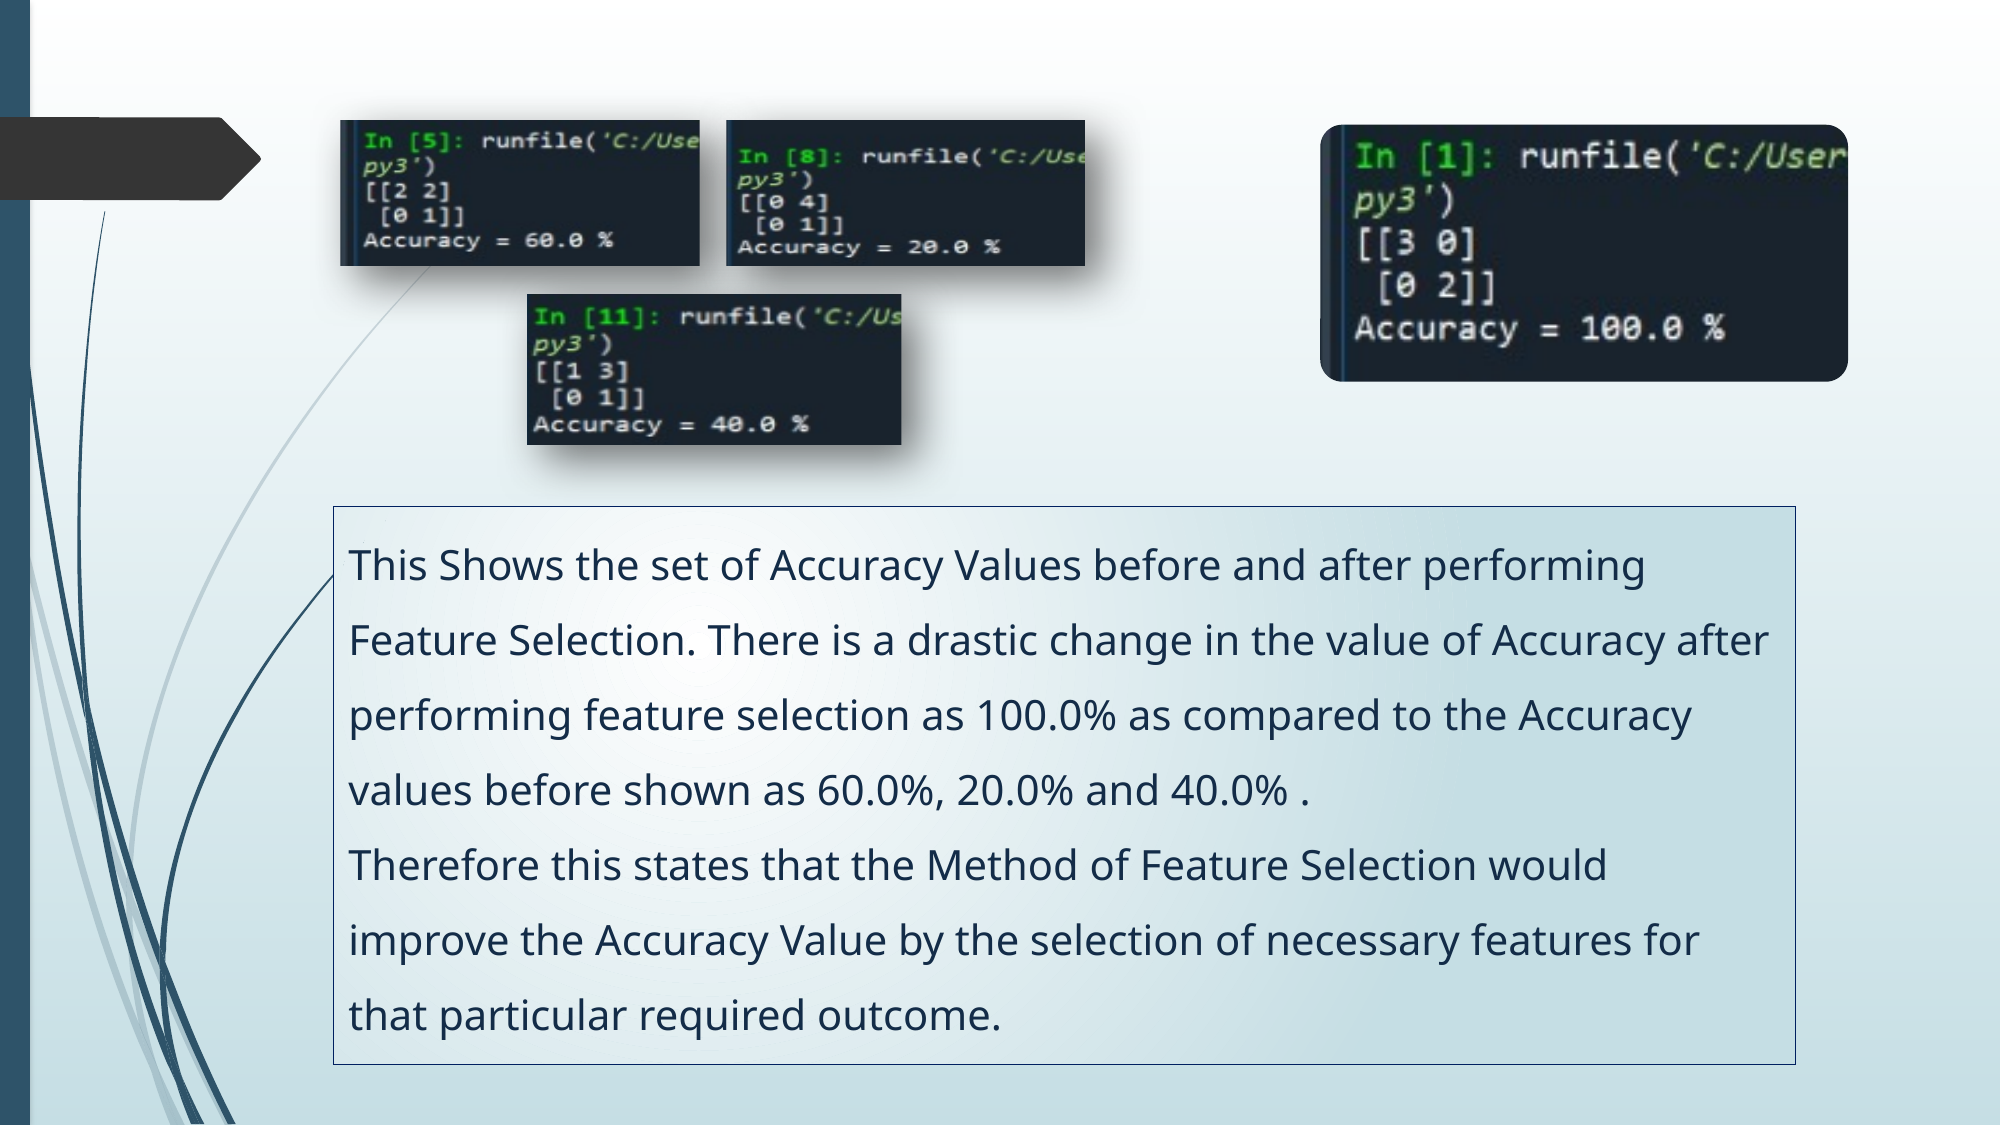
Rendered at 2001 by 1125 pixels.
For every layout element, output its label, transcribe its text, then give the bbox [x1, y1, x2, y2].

picture [340, 120, 701, 267]
picture [725, 120, 1086, 267]
picture [526, 293, 902, 446]
title This Shows the set of Accuracy Values before and after performing Feature Selection. There is a drastic change in the value of Accuracy after performing feature selection as 100.0% as compared to the Accuracy values before shown as 60.0%, 20.0% and 40.0% . Therefore this states that the Method of Feature Selection would improve the Accuracy Value by the selection of necessary features for that particular required outcome. [333, 506, 1796, 1065]
picture [1320, 124, 1849, 382]
